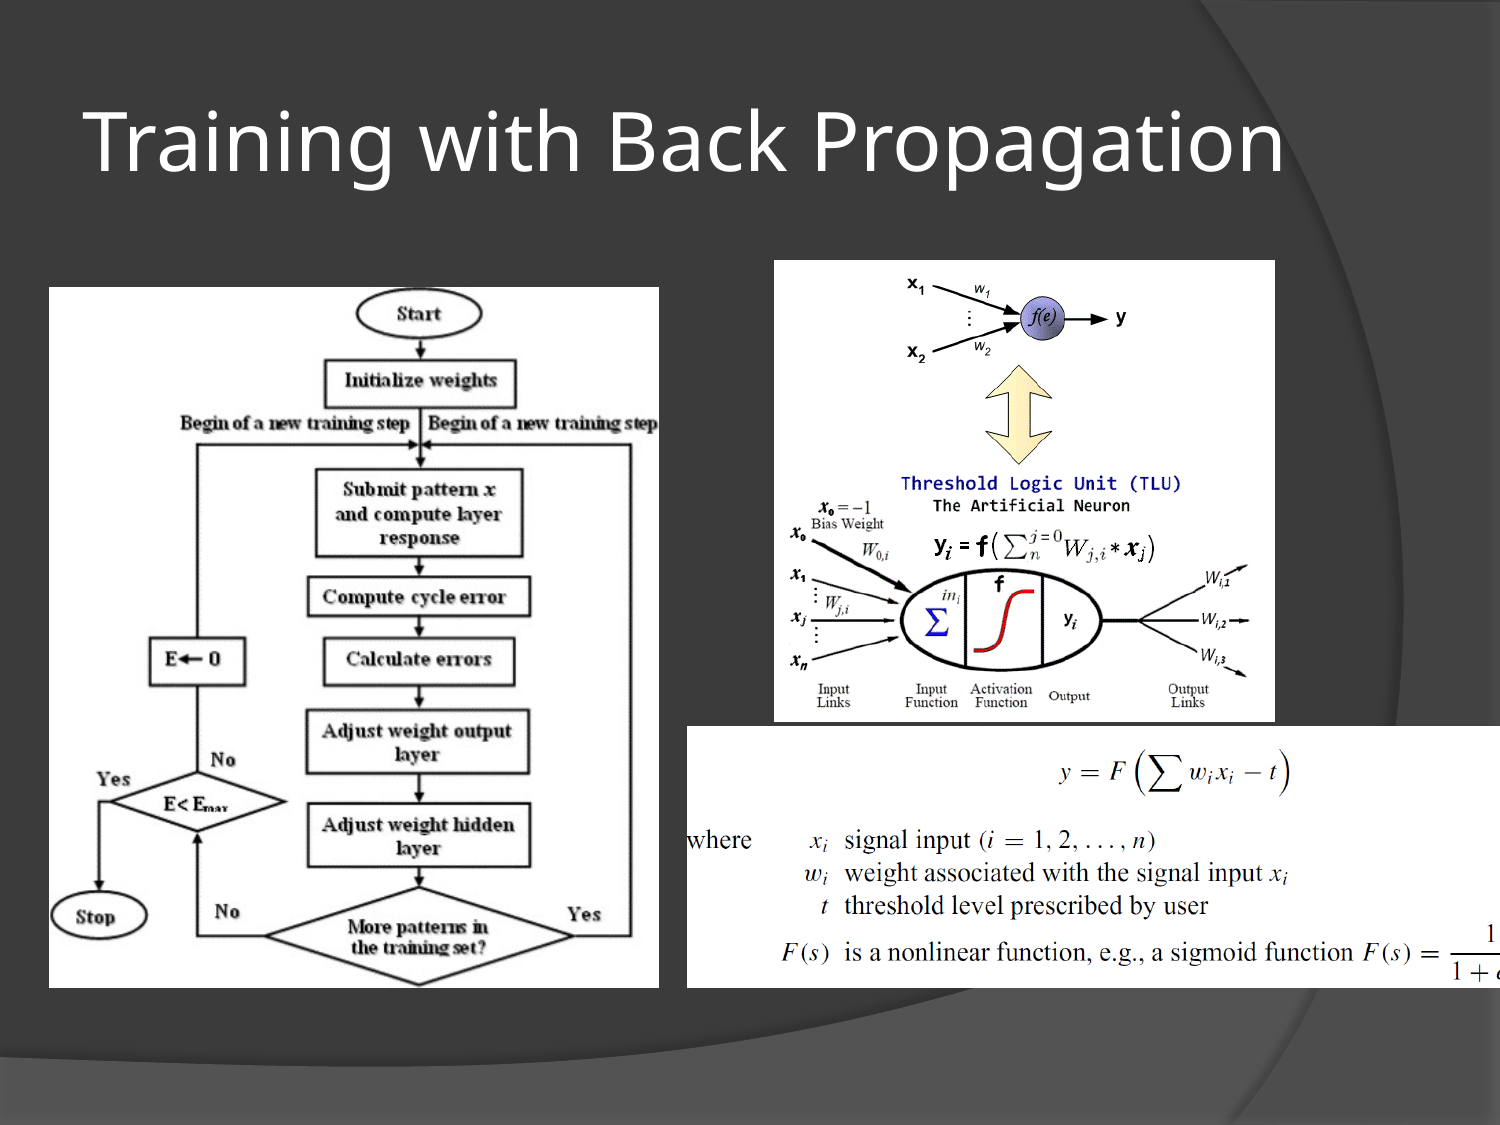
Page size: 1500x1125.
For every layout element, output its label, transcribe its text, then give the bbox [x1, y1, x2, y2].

picture [687, 726, 1500, 988]
picture [49, 287, 659, 988]
picture [774, 260, 1276, 717]
title Training with Back Propagation [75, 45, 1300, 233]
